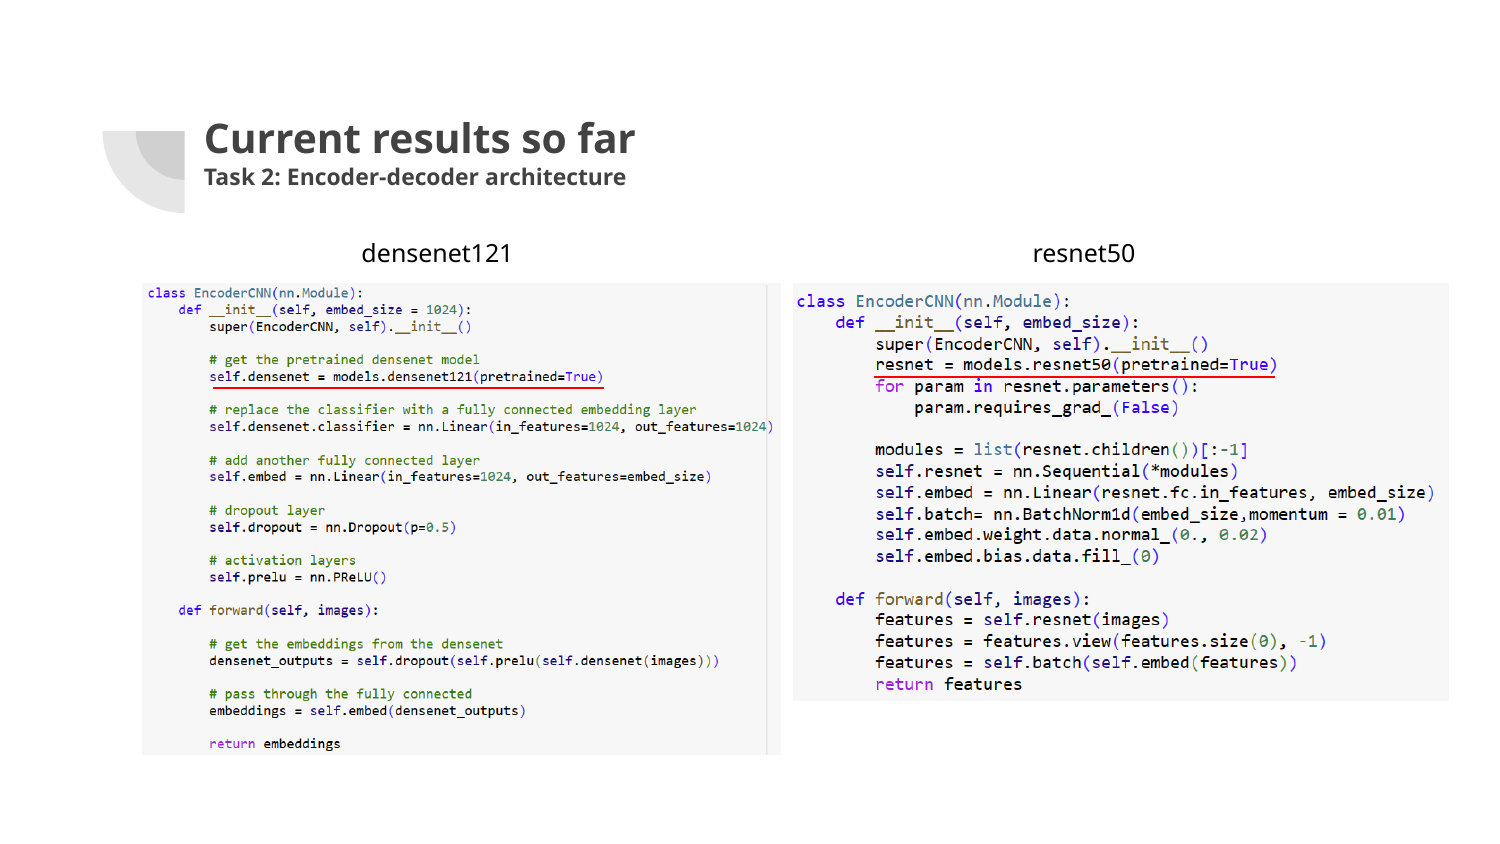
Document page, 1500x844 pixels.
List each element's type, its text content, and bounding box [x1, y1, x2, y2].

text_box resnet50 [1017, 222, 1220, 281]
text_box densenet121 [346, 222, 549, 281]
picture [142, 283, 781, 755]
title Current results so far Task 2: Encoder-decoder architecture [188, 98, 1343, 205]
picture [793, 283, 1449, 702]
